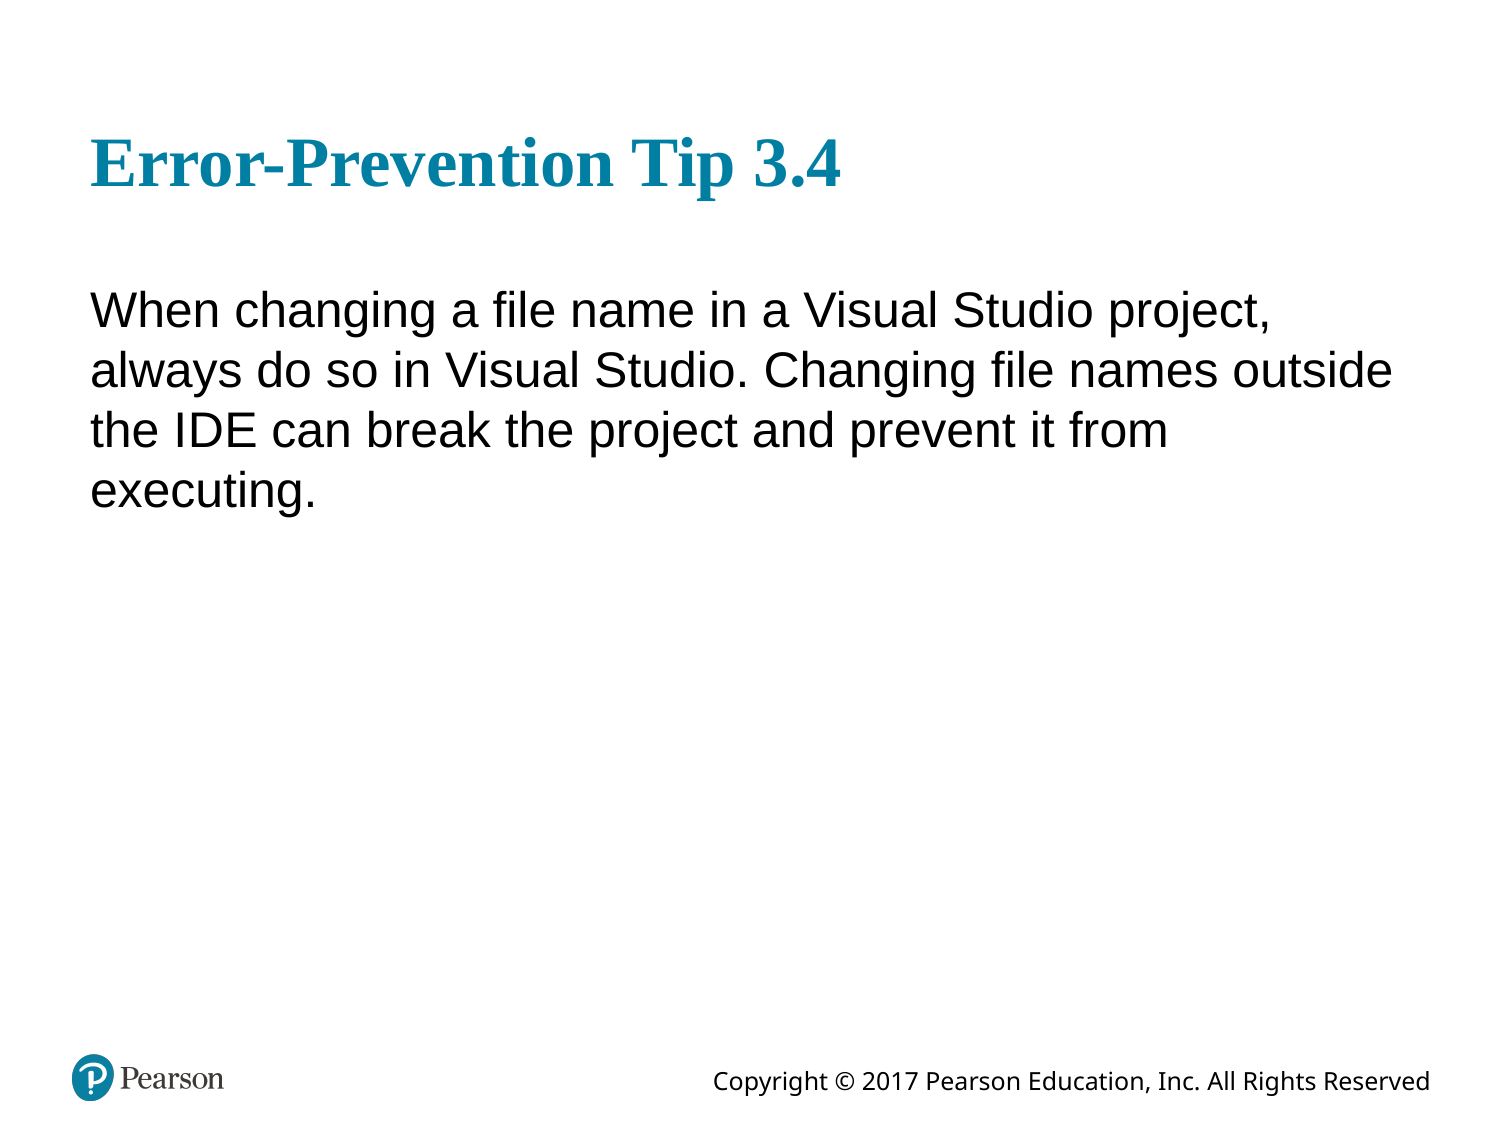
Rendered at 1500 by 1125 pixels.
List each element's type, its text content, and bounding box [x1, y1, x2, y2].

picture [98, 1054, 224, 1101]
picture [72, 1087, 83, 1101]
picture [72, 1054, 88, 1070]
list When changing a file name in a Visual Studio project, always do so in Visual Studio. Changing file names outside the I D E can break the project and prevent it from executing. [75, 262, 1425, 1005]
title Error-Prevention Tip 3.4 [75, 35, 1425, 216]
picture [80, 1063, 106, 1088]
